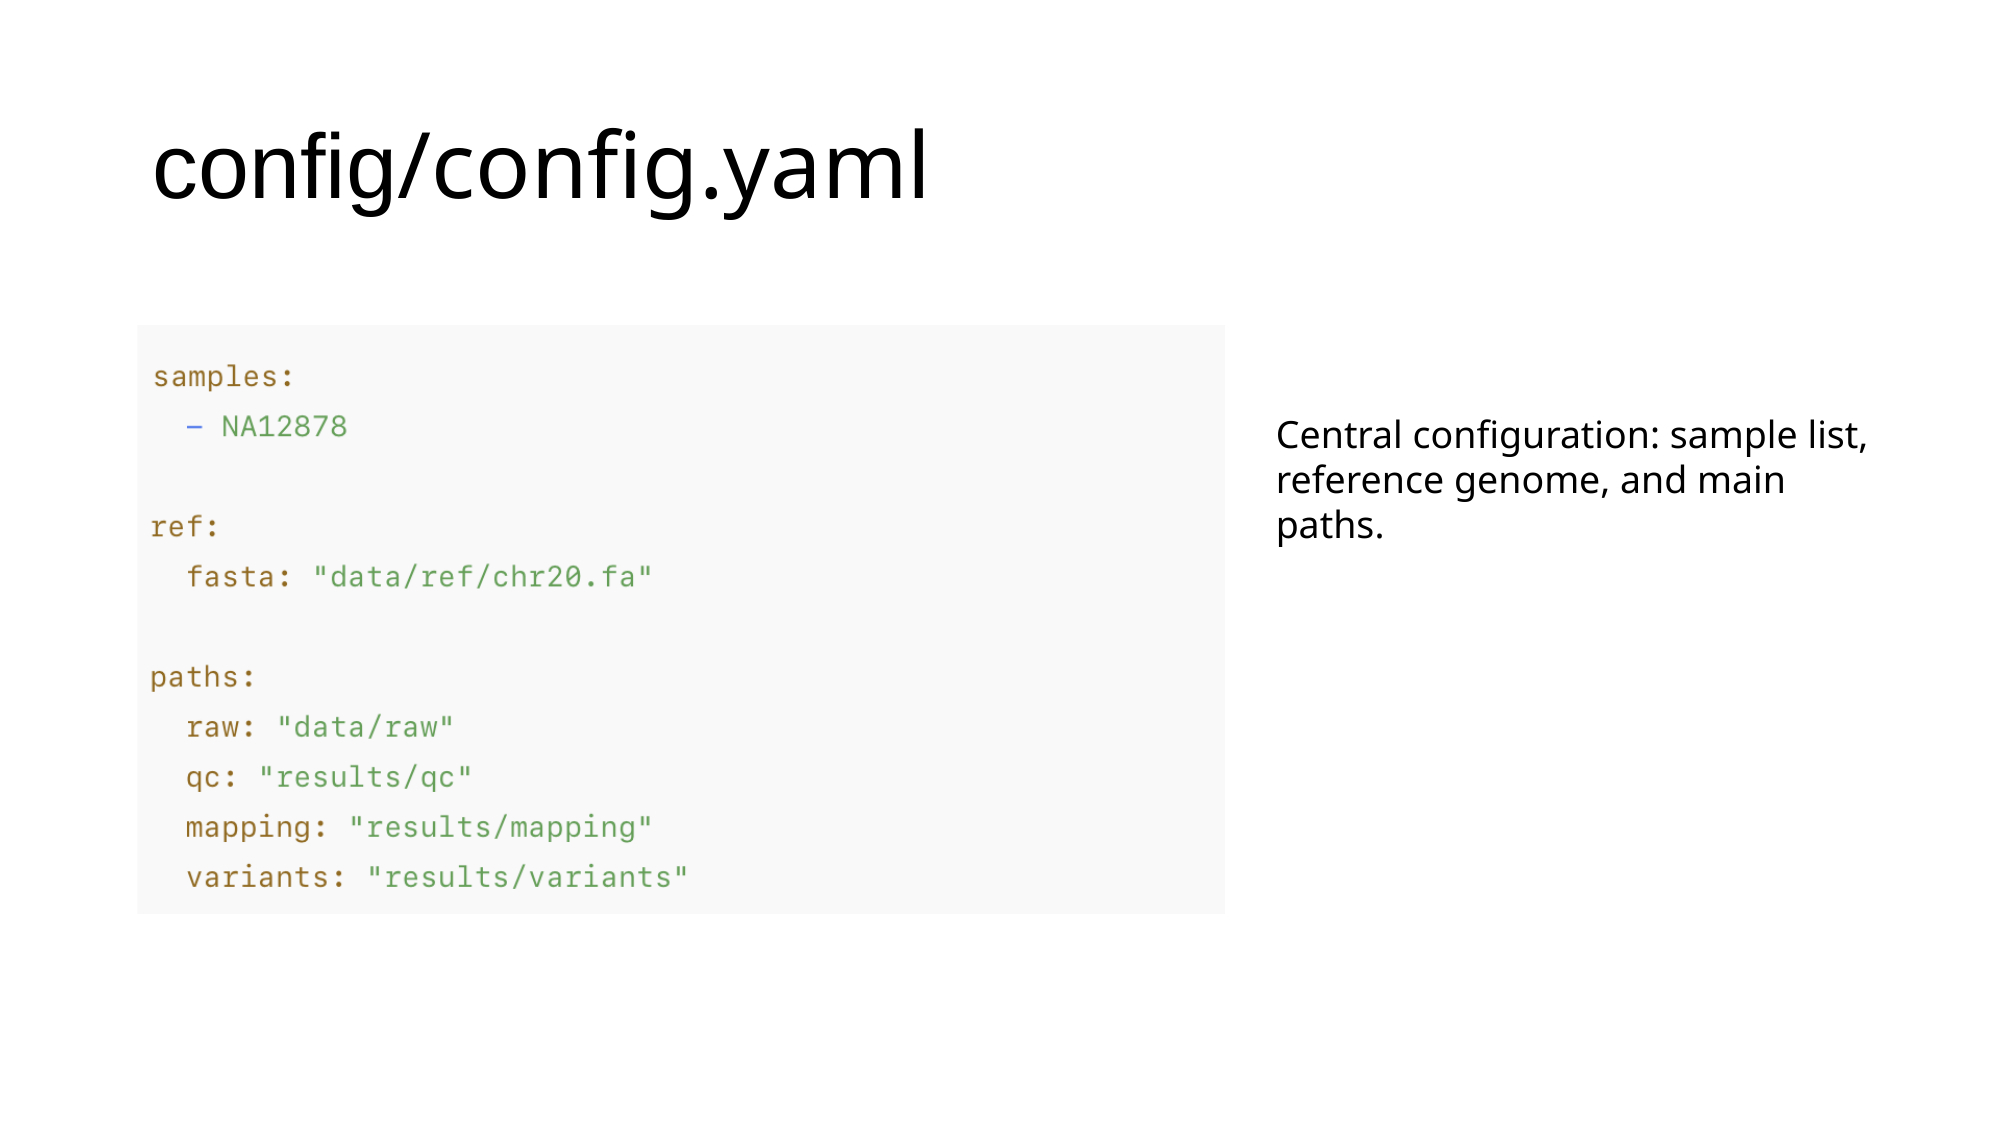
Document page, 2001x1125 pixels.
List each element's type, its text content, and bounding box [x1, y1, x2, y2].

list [136, 324, 1226, 915]
title config/config.yaml [137, 59, 1863, 278]
text_box Central configuration: sample list, reference genome, and main paths. [1261, 404, 1902, 554]
